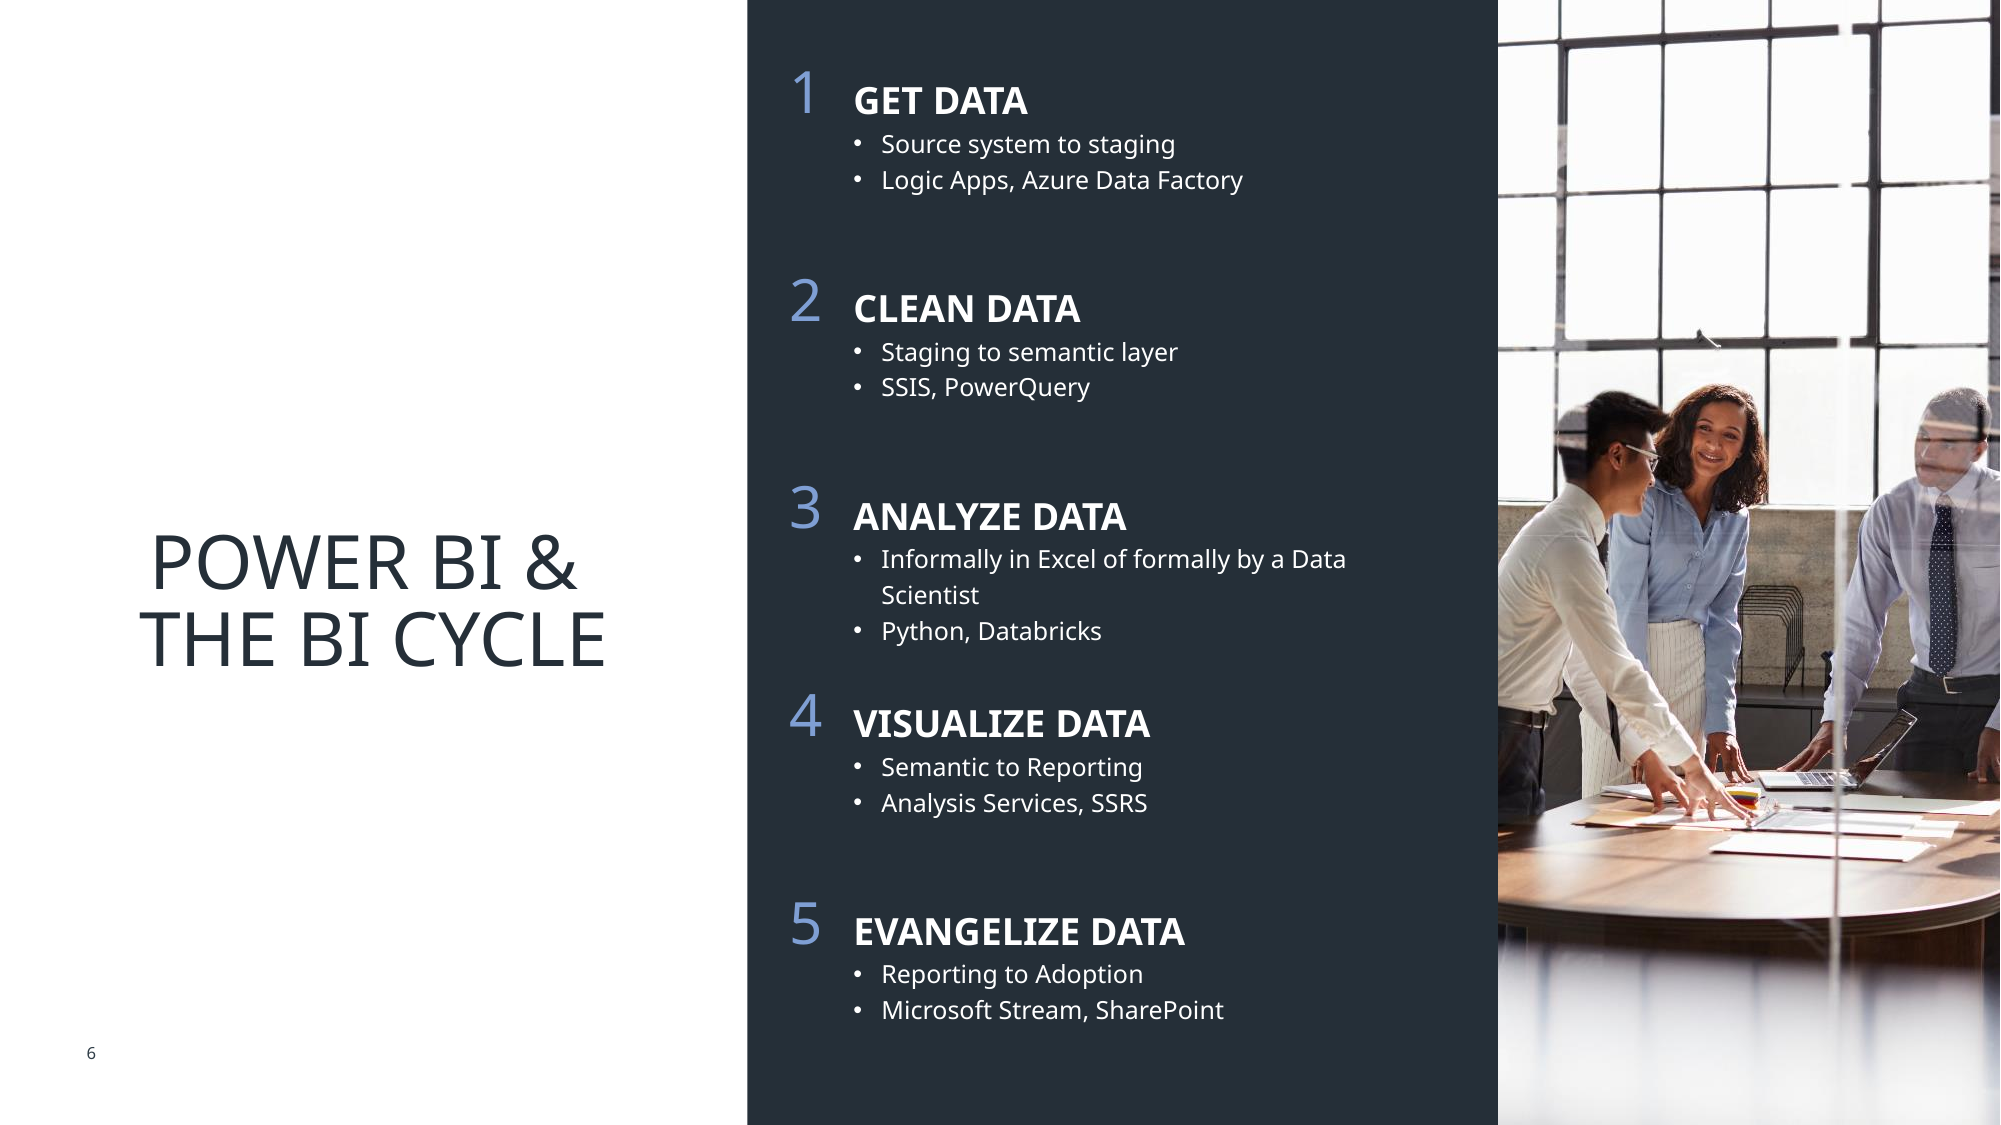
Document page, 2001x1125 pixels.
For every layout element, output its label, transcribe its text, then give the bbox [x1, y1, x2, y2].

text_box [747, 0, 1497, 1125]
picture [1497, 0, 2000, 1125]
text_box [789, 266, 1420, 468]
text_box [789, 681, 1420, 883]
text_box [789, 473, 1420, 675]
title Power BI & The bi cycle [0, 528, 748, 597]
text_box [789, 58, 1420, 260]
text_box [789, 888, 1420, 1091]
